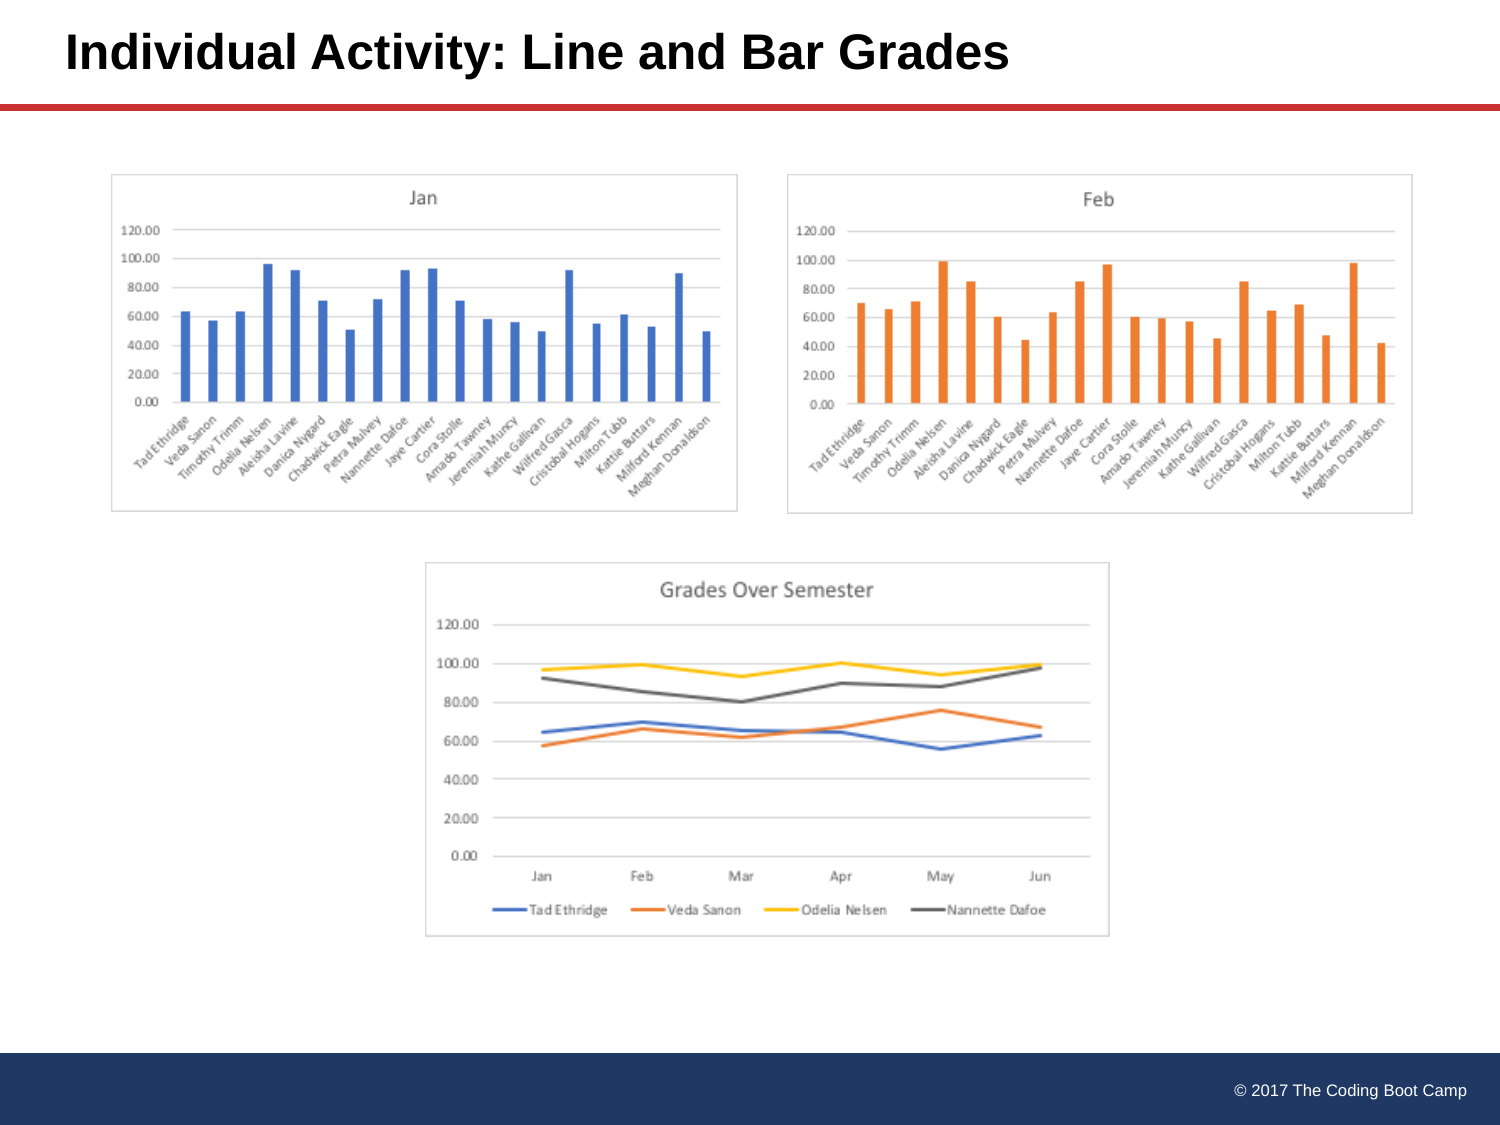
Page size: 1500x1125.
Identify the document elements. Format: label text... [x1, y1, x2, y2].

picture [424, 562, 1110, 937]
picture [787, 174, 1413, 514]
title Individual Activity: Line and Bar Grades [50, 0, 1088, 108]
picture [111, 174, 738, 512]
